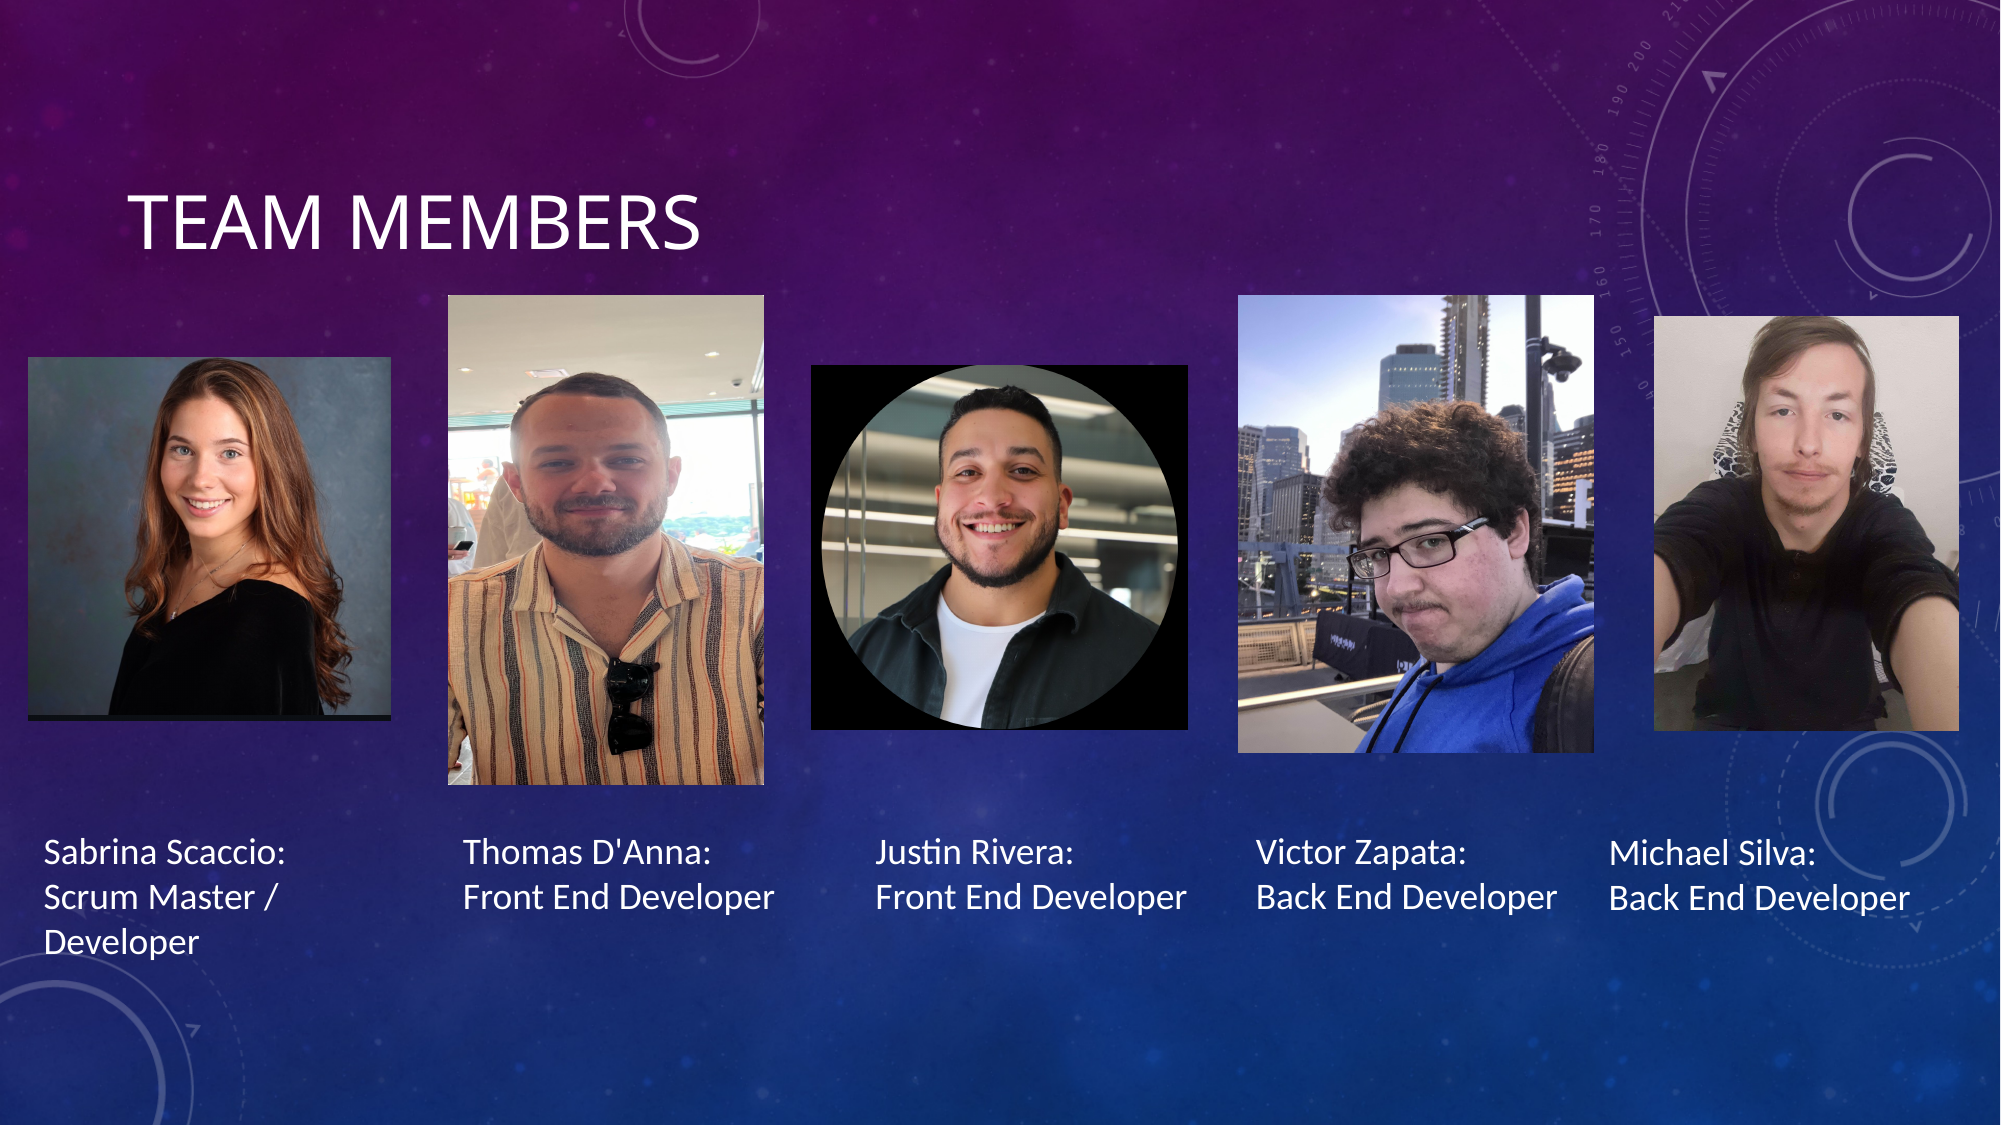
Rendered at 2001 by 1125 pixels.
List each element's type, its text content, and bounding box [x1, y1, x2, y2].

text_box Justin Rivera: Front End Developer [860, 819, 1240, 925]
title Team Members [112, 99, 1775, 339]
text_box Michael Silva: Back End Developer [1593, 820, 1948, 926]
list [448, 295, 764, 785]
text_box Thomas D'Anna: Front End Developer [447, 819, 801, 925]
text_box Victor Zapata: Back End Developer [1240, 819, 1594, 925]
picture [0, 0, 2001, 1125]
text_box Sabrina Scaccio: Scrum Master / Developer [28, 820, 391, 971]
